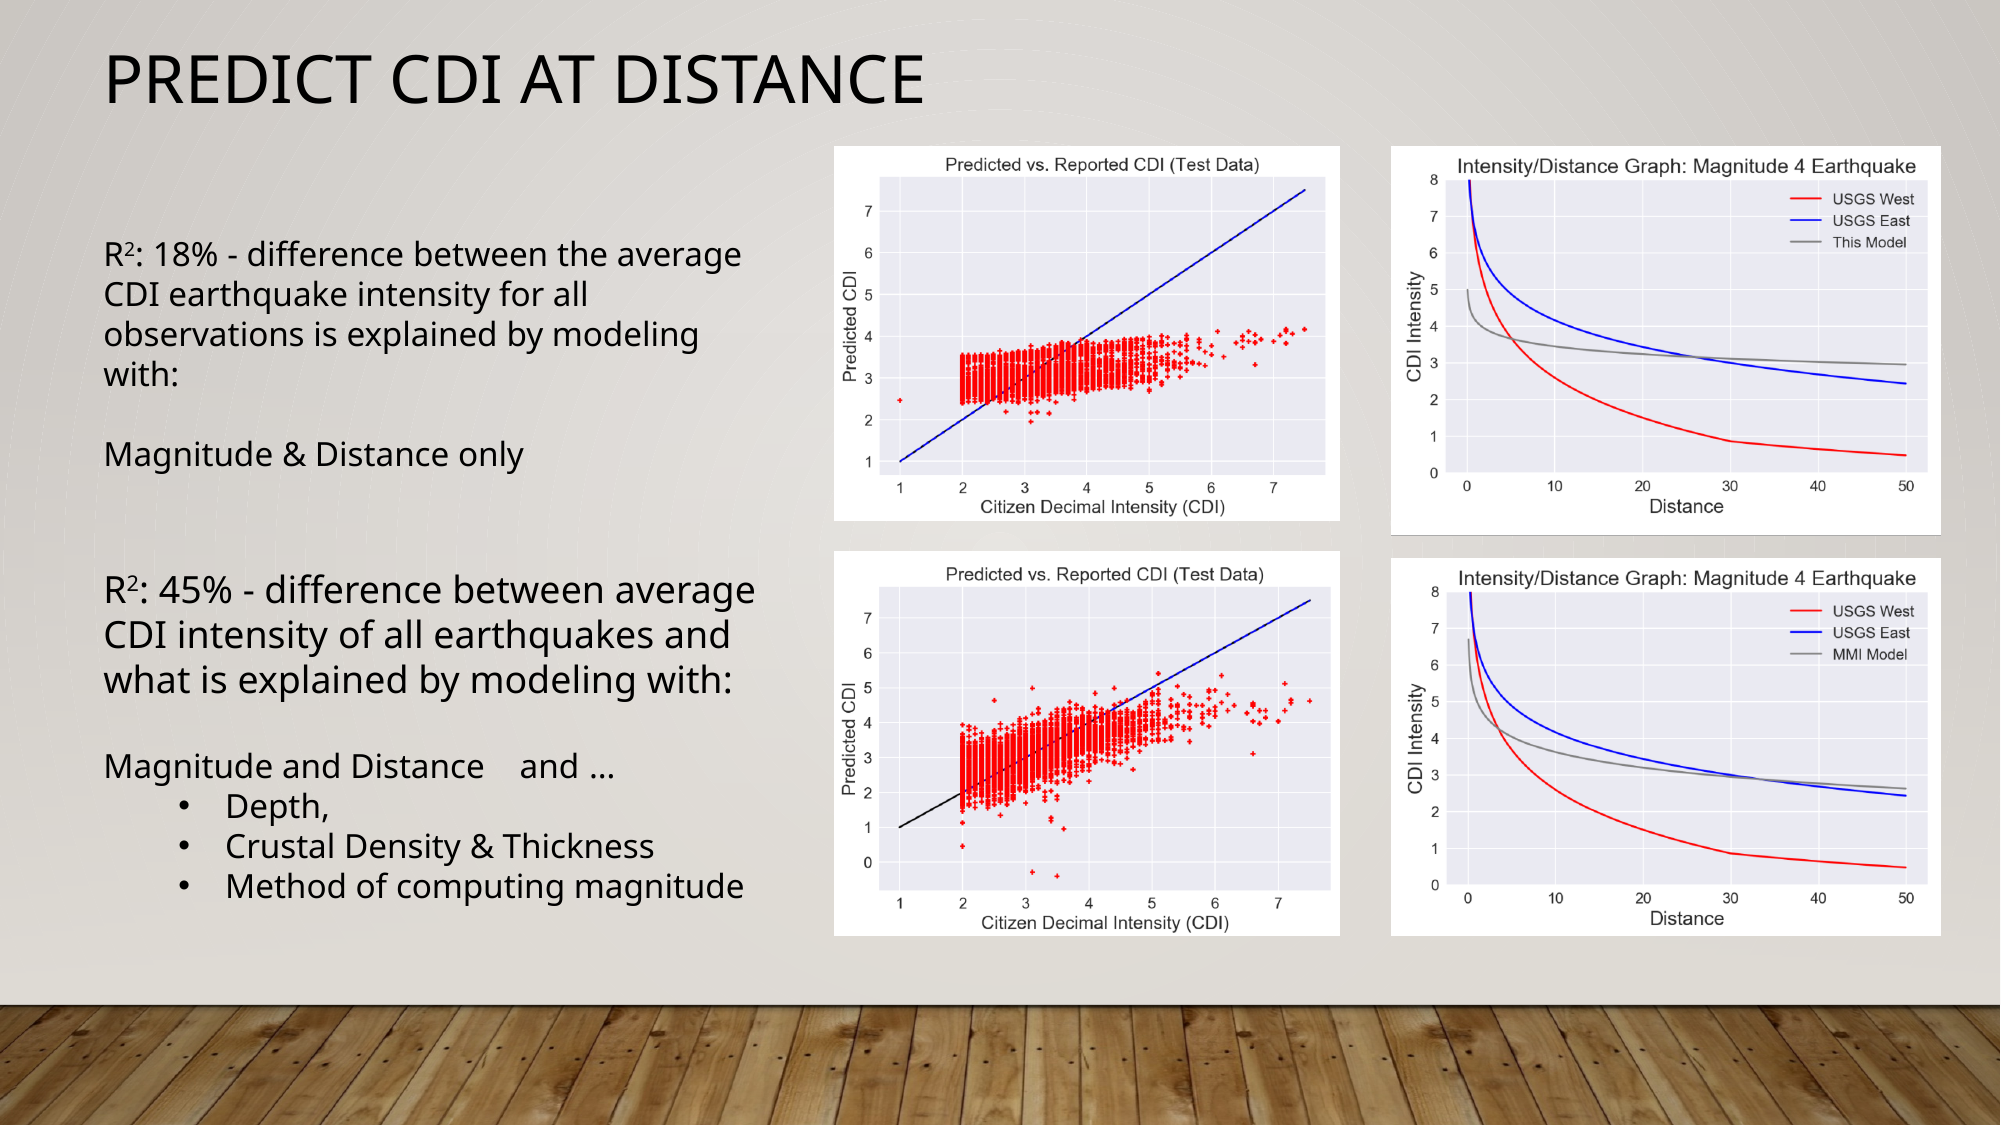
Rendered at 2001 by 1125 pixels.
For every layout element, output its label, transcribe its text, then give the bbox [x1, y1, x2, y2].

picture [0, 1005, 2000, 1125]
picture [834, 146, 1340, 521]
text_box R2: 45% - difference between average CDI intensity of all earthquakes and what is explained by modeling with: Magnitude and Distance and … Depth, Crustal Density & Thickness Method of computing magnitude [88, 558, 808, 913]
picture [1391, 146, 1941, 536]
text_box Predict CDI at Distance [88, 38, 1664, 131]
text_box R2: 18% - difference between the average CDI earthquake intensity for all observations is explained by modeling with: Magnitude & Distance only [88, 181, 765, 521]
picture [1391, 558, 1941, 936]
picture [834, 551, 1340, 936]
